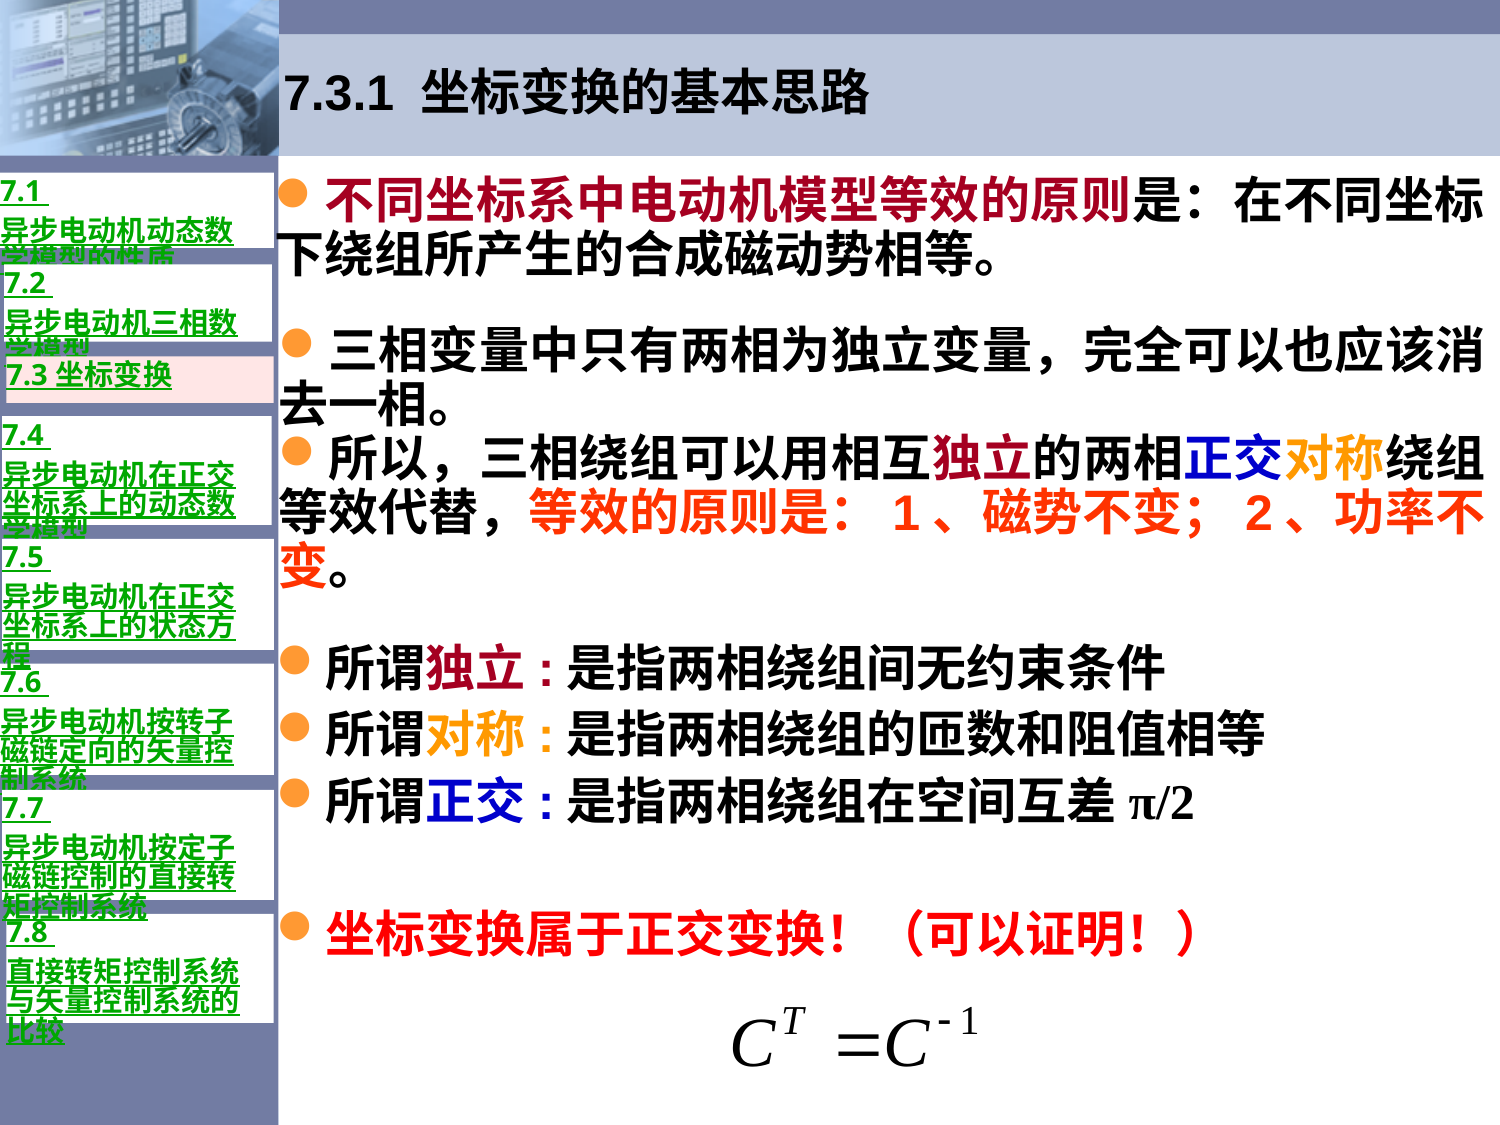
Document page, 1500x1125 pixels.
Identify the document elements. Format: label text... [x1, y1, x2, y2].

text_box 三相变量中只有两相为独立变量，完全可以也应该消去一相。 所以，三相绕组可以用相互独立的两相正交对称绕组等效代替，等效的原则是：1、磁势不变；2、功率不变。 [278, 325, 1500, 609]
title 7.3.1 坐标变换的基本思路 [282, 35, 1342, 152]
text_box 7.4 异步电动机在正交坐标系上的动态数学模型 [2, 416, 272, 525]
text_box 7.2 异步电动机三相数学模型 [4, 264, 272, 342]
text_box 7.5 异步电动机在正交坐标系上的状态方程 [2, 538, 274, 650]
text_box 不同坐标系中电动机模型等效的原则是：在不同坐标下绕组所产生的合成磁动势相等。 [274, 175, 1500, 286]
text_box 7.8 直接转矩控制系统与矢量控制系统的比较 [6, 913, 274, 1023]
text_box 7.6 异步电动机按转子磁链定向的矢量控制系统 [0, 663, 274, 775]
text_box 7.7 异步电动机按定子磁链控制的直接转矩控制系统 [2, 789, 274, 900]
picture [0, 0, 279, 155]
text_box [721, 989, 988, 1085]
text_box 7.3 坐标变换 [6, 356, 274, 403]
text_box 7.1 异步电动机动态数学模型的性质 [0, 172, 274, 248]
text_box 所谓独立:是指两相绕组间无约束条件 所谓对称:是指两相绕组的匝数和阻值相等 所谓正交:是指两相绕组在空间互差π/2 坐标变换属于正交变换！（可以证明！） [275, 642, 1500, 971]
